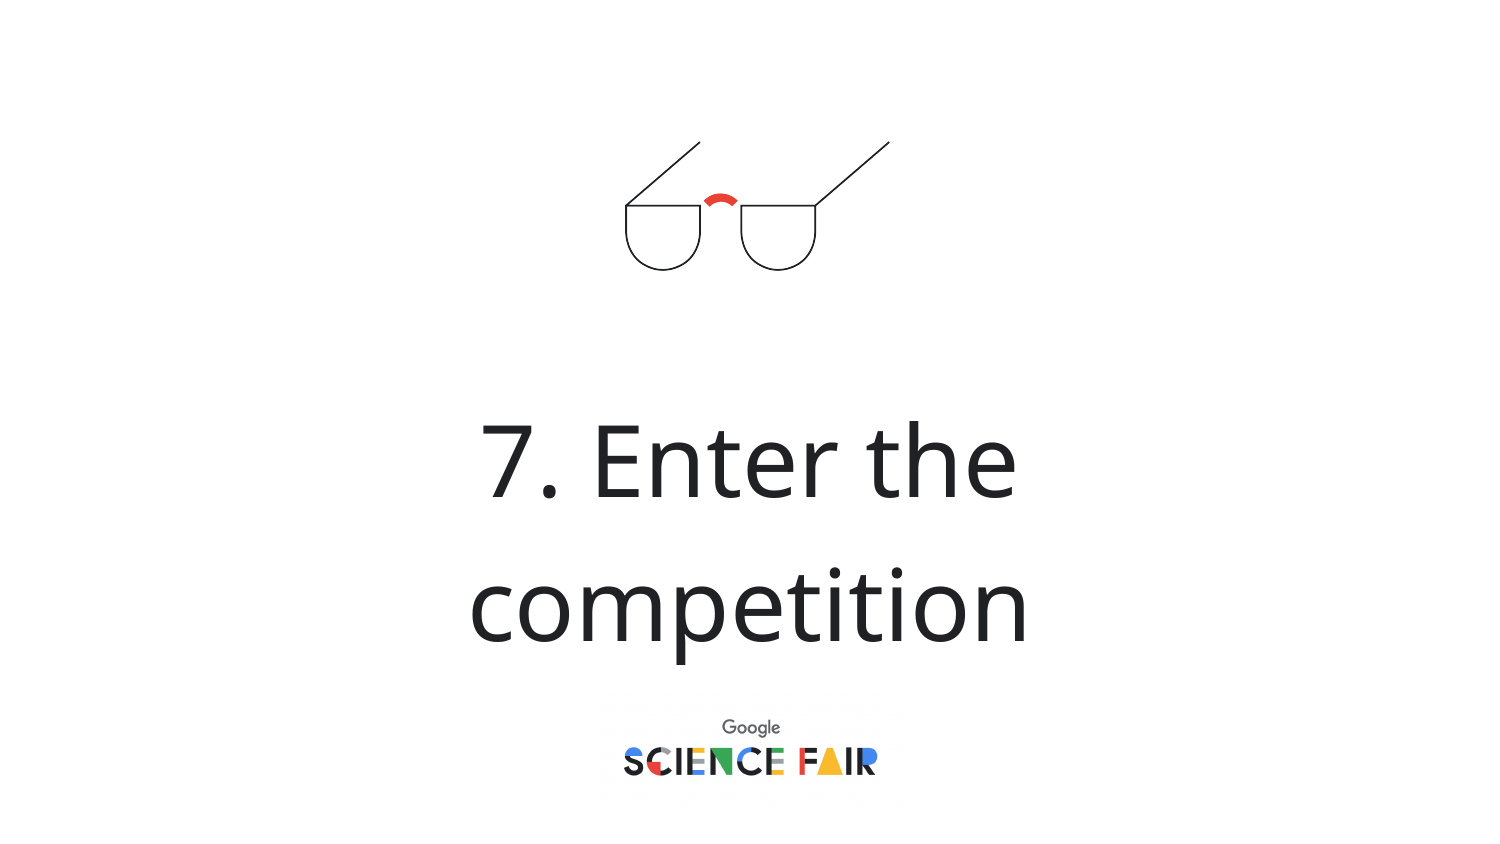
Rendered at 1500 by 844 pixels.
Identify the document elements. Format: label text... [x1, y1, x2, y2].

title 7. Enter the competition [199, 358, 1301, 696]
picture [625, 141, 890, 271]
picture [598, 696, 902, 807]
